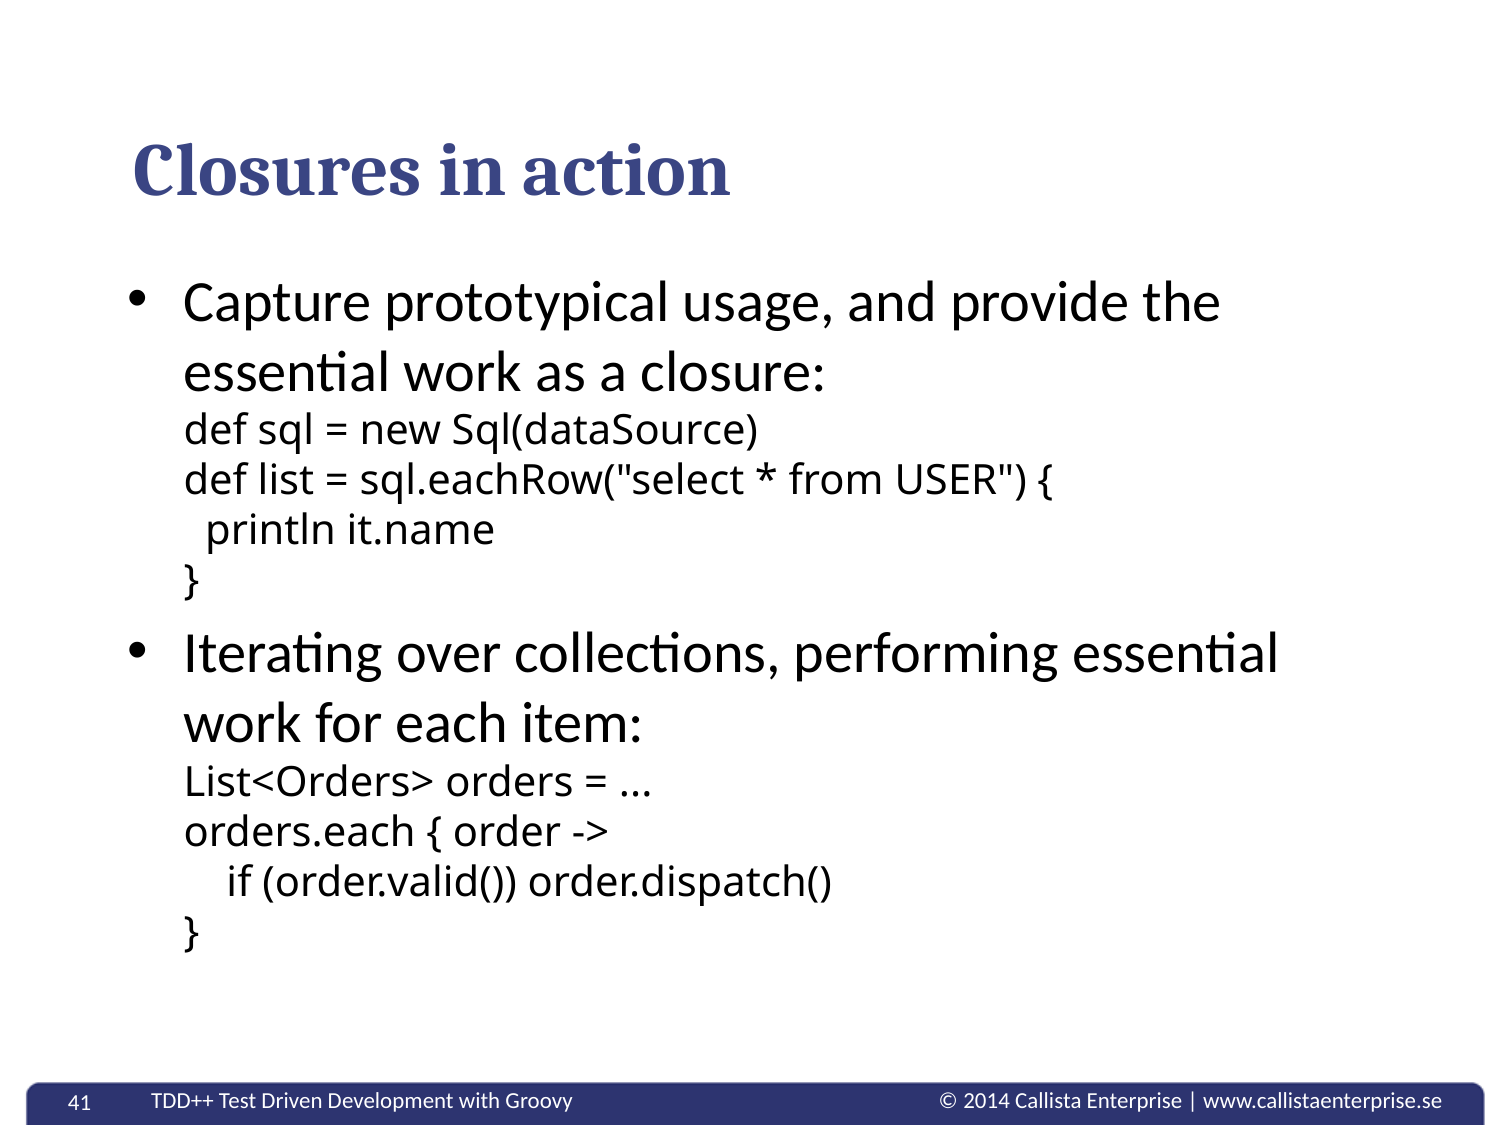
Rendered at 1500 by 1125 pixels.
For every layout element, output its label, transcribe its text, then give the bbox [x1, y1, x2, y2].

picture [0, 0, 1500, 1125]
title Closures in action [112, 93, 1388, 219]
list Capture prototypical usage, and provide the essential work as a closure: def sql = new Sql(dataSource) def list = sql.eachRow("select * from USER") { println it.name } Iterating over collections, performing essential work for each item: List<Orders> orders = ... orders.each { order -> if (order.valid()) order.dispatch() } [112, 255, 1380, 1024]
